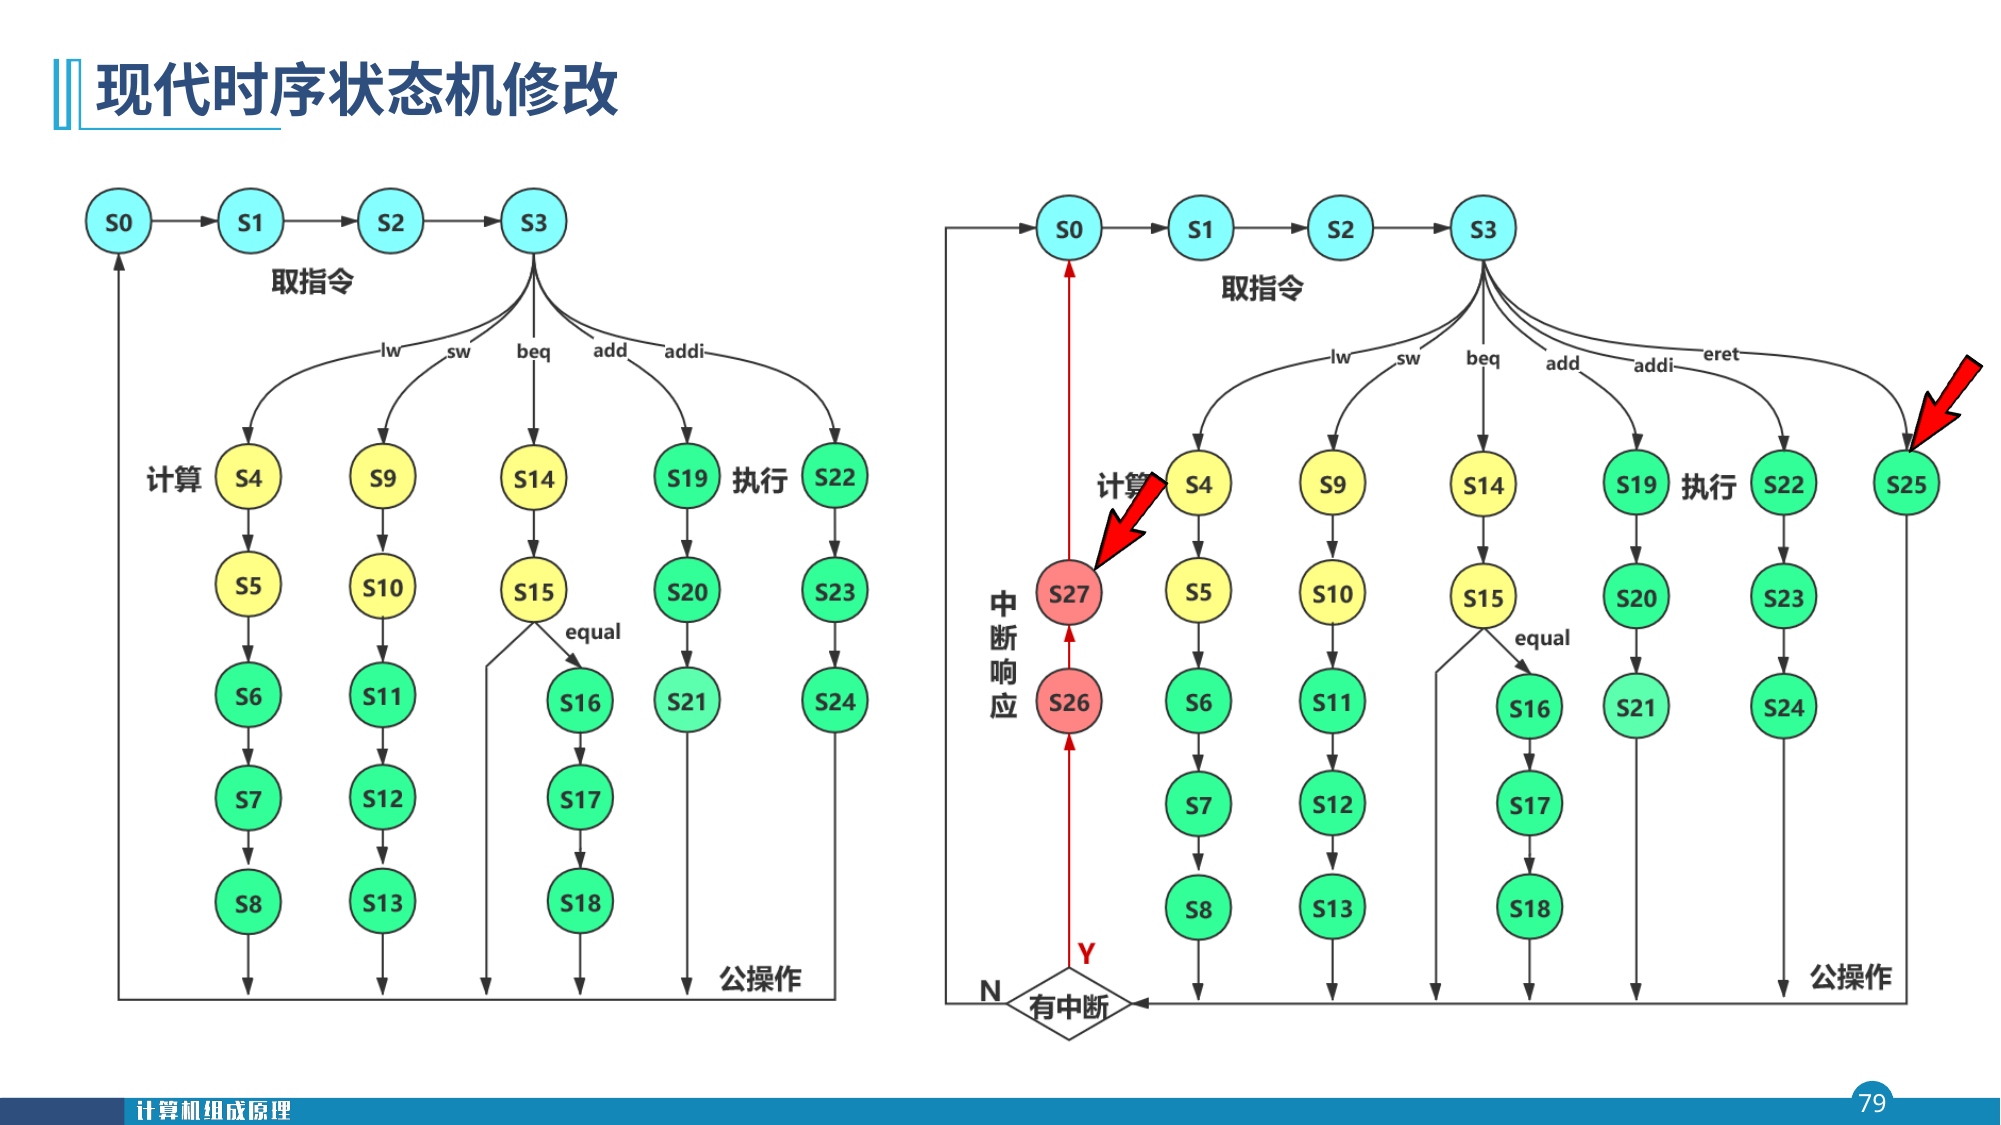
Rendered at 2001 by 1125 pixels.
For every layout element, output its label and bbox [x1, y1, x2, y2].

picture [79, 185, 893, 1007]
picture [918, 191, 1999, 1043]
title [80, 42, 1805, 144]
